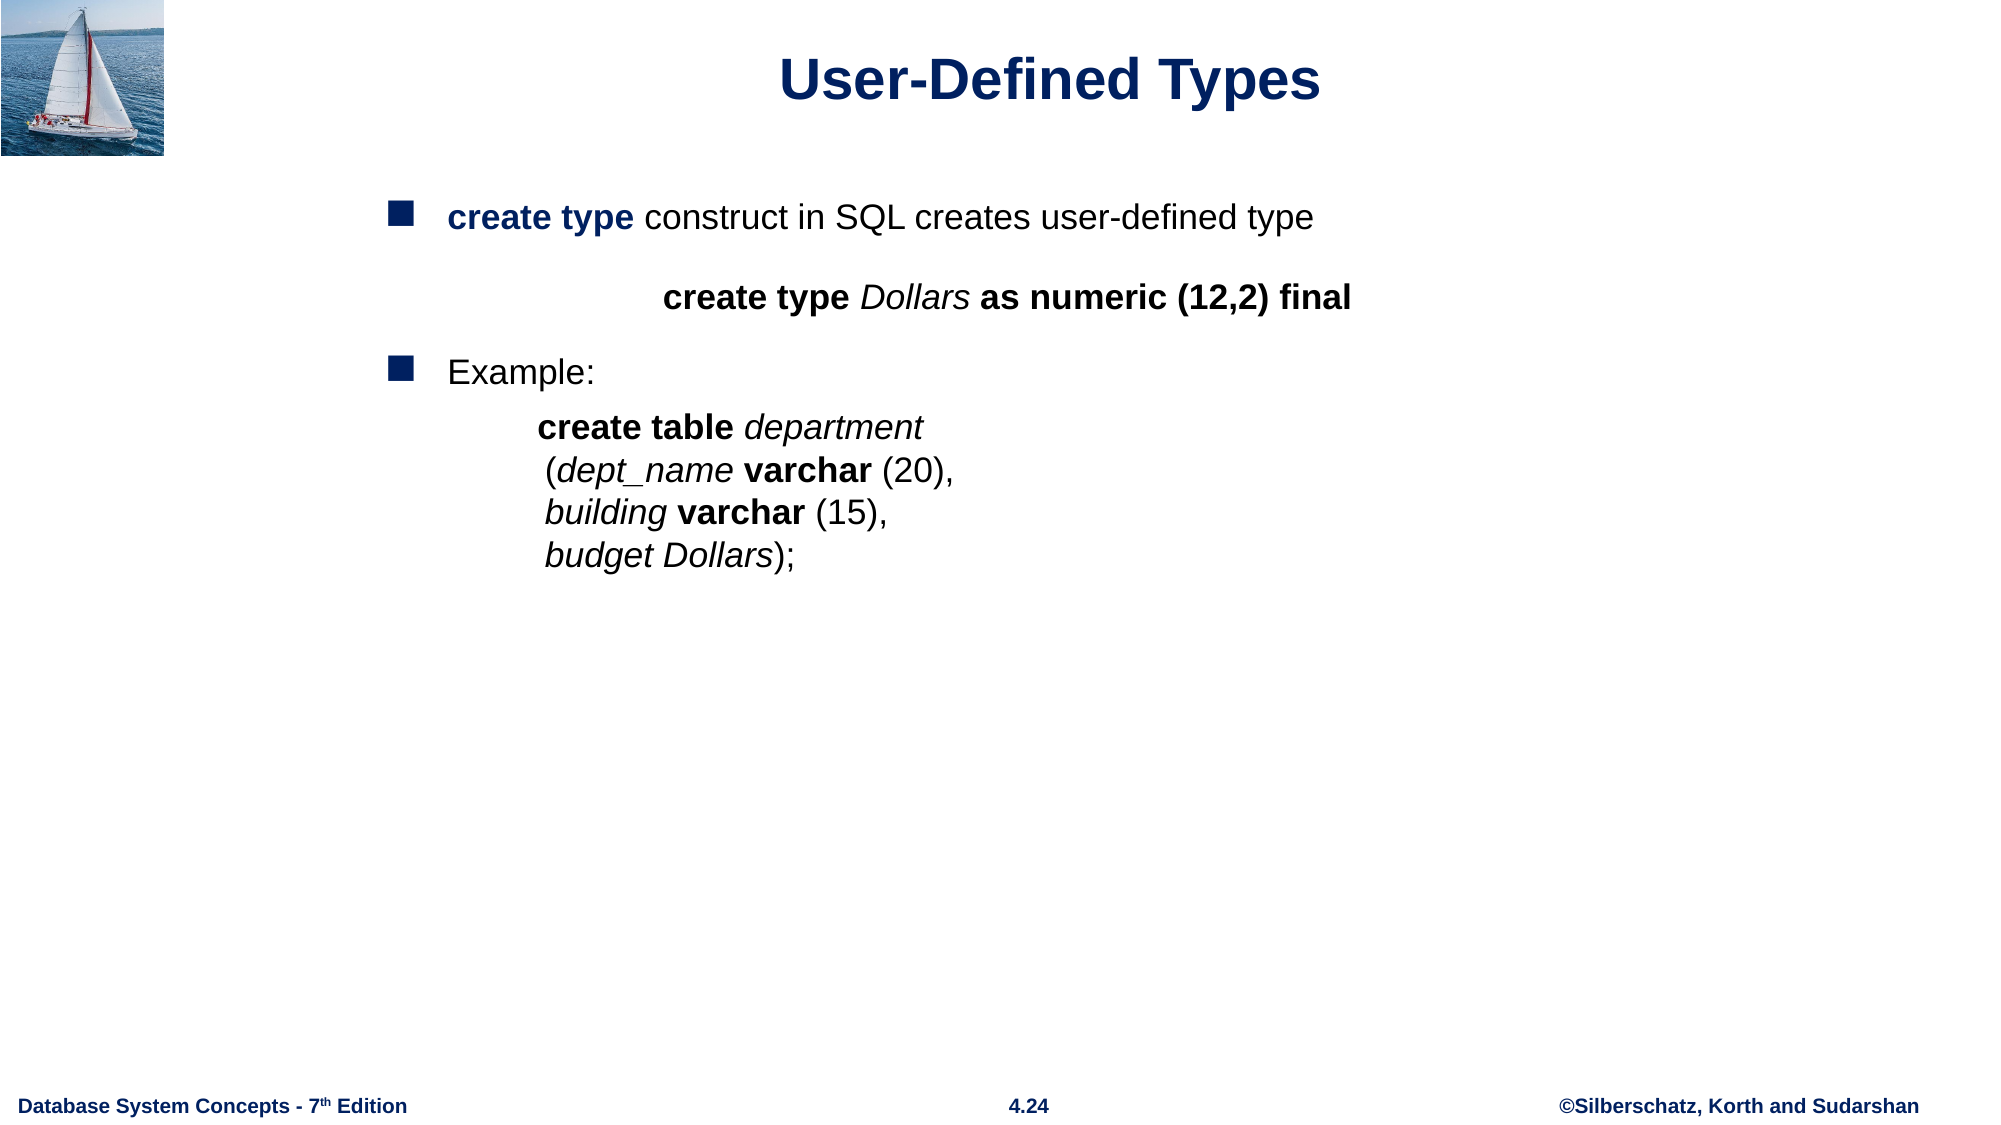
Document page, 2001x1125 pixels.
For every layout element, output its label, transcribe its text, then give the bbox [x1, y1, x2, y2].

title User-Defined Types [167, 18, 1935, 120]
list create type construct in SQL creates user-defined type create type Dollars as numeric (12,2) final Example: create table department (dept_name varchar (20), building varchar (15), budget Dollars); [376, 186, 1626, 670]
picture [1, 0, 164, 156]
